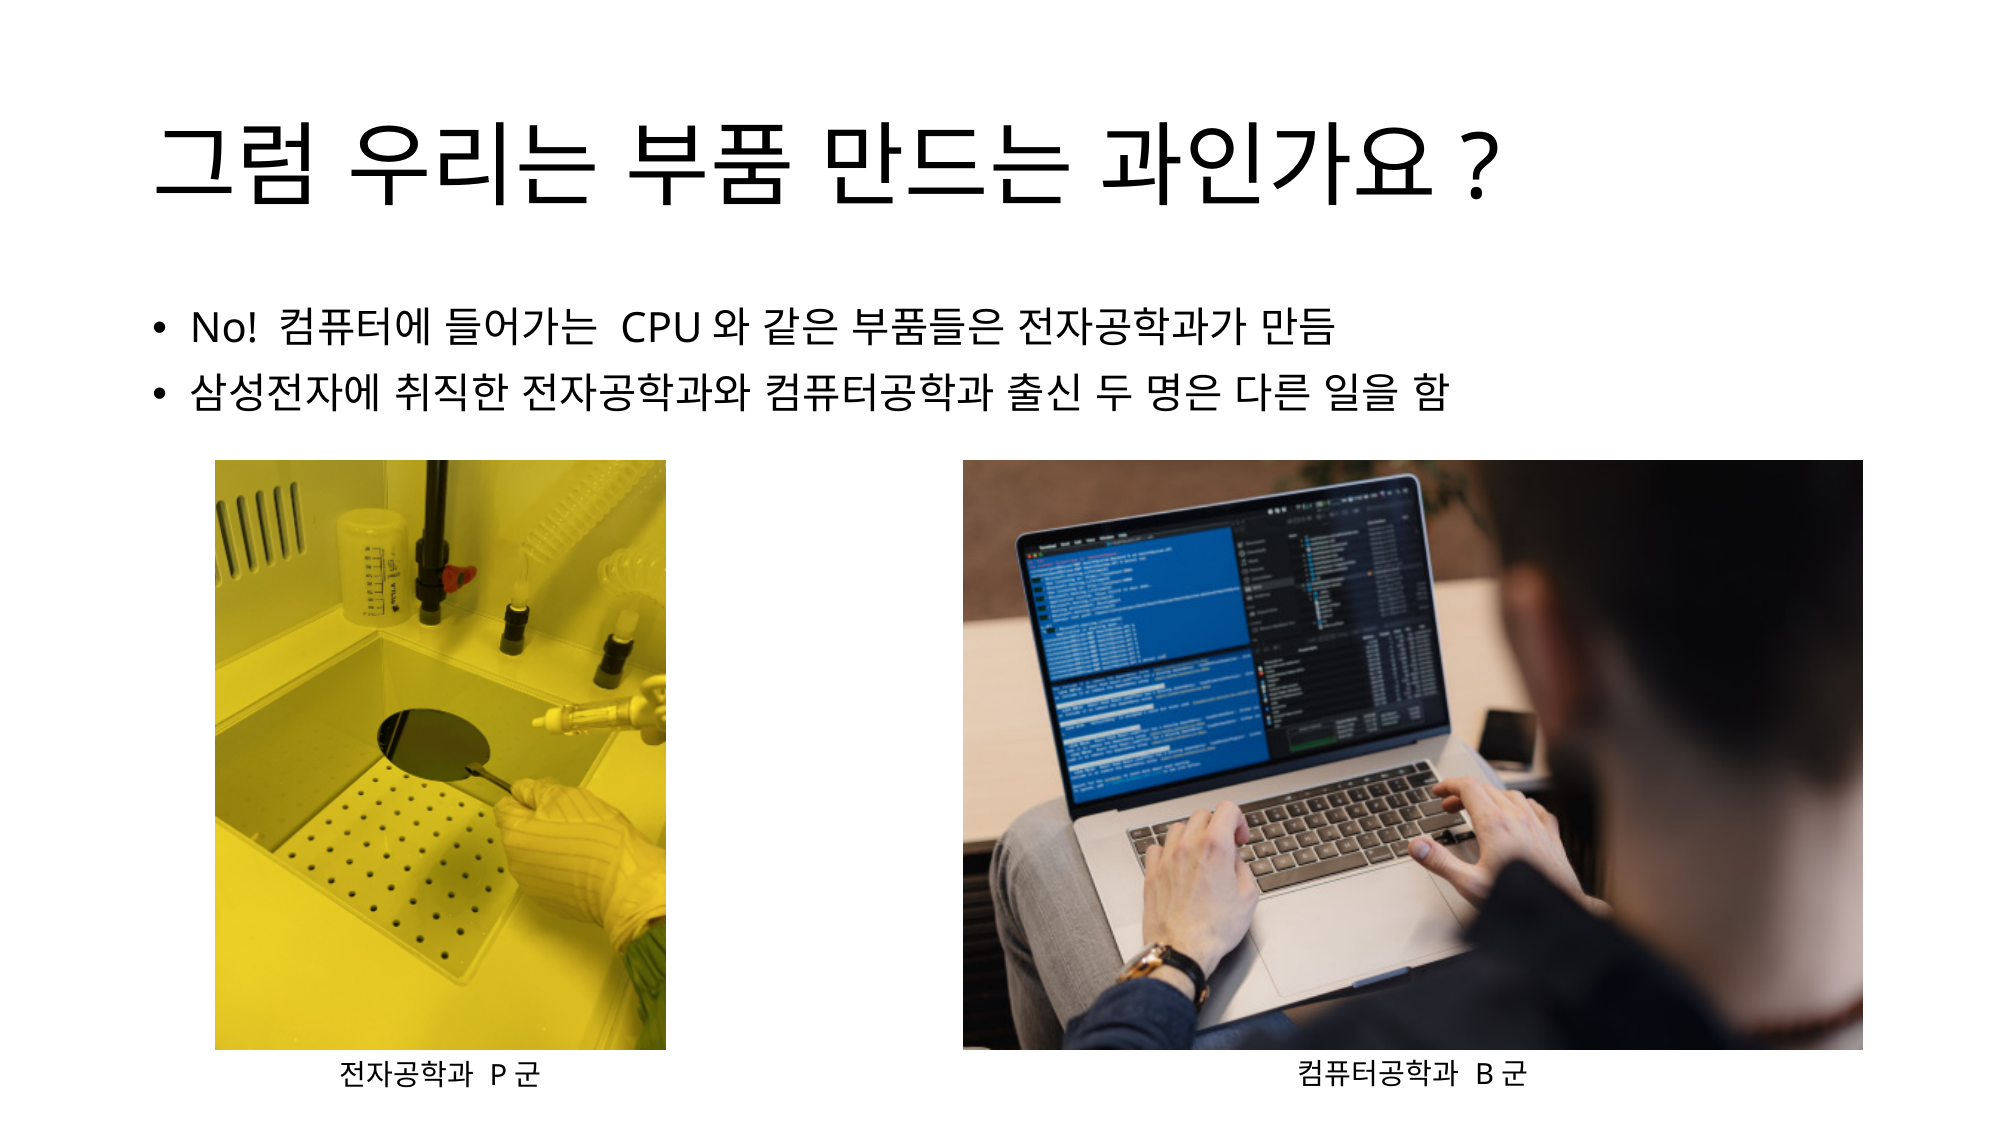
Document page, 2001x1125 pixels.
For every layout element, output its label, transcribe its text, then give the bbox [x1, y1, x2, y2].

picture [963, 460, 1863, 1050]
list No! 컴퓨터에 들어가는 CPU와 같은 부품들은 전자공학과가 만듬 삼성전자에 취직한 전자공학과와 컴퓨터공학과 출신 두 명은 다른 일을 함 [137, 299, 1863, 1066]
title 그럼 우리는 부품 만드는 과인가요? [137, 59, 1863, 278]
picture [215, 460, 666, 1050]
text_box 전자공학과 P군 [324, 1050, 557, 1099]
text_box 컴퓨터공학과 B군 [1282, 1050, 1543, 1098]
